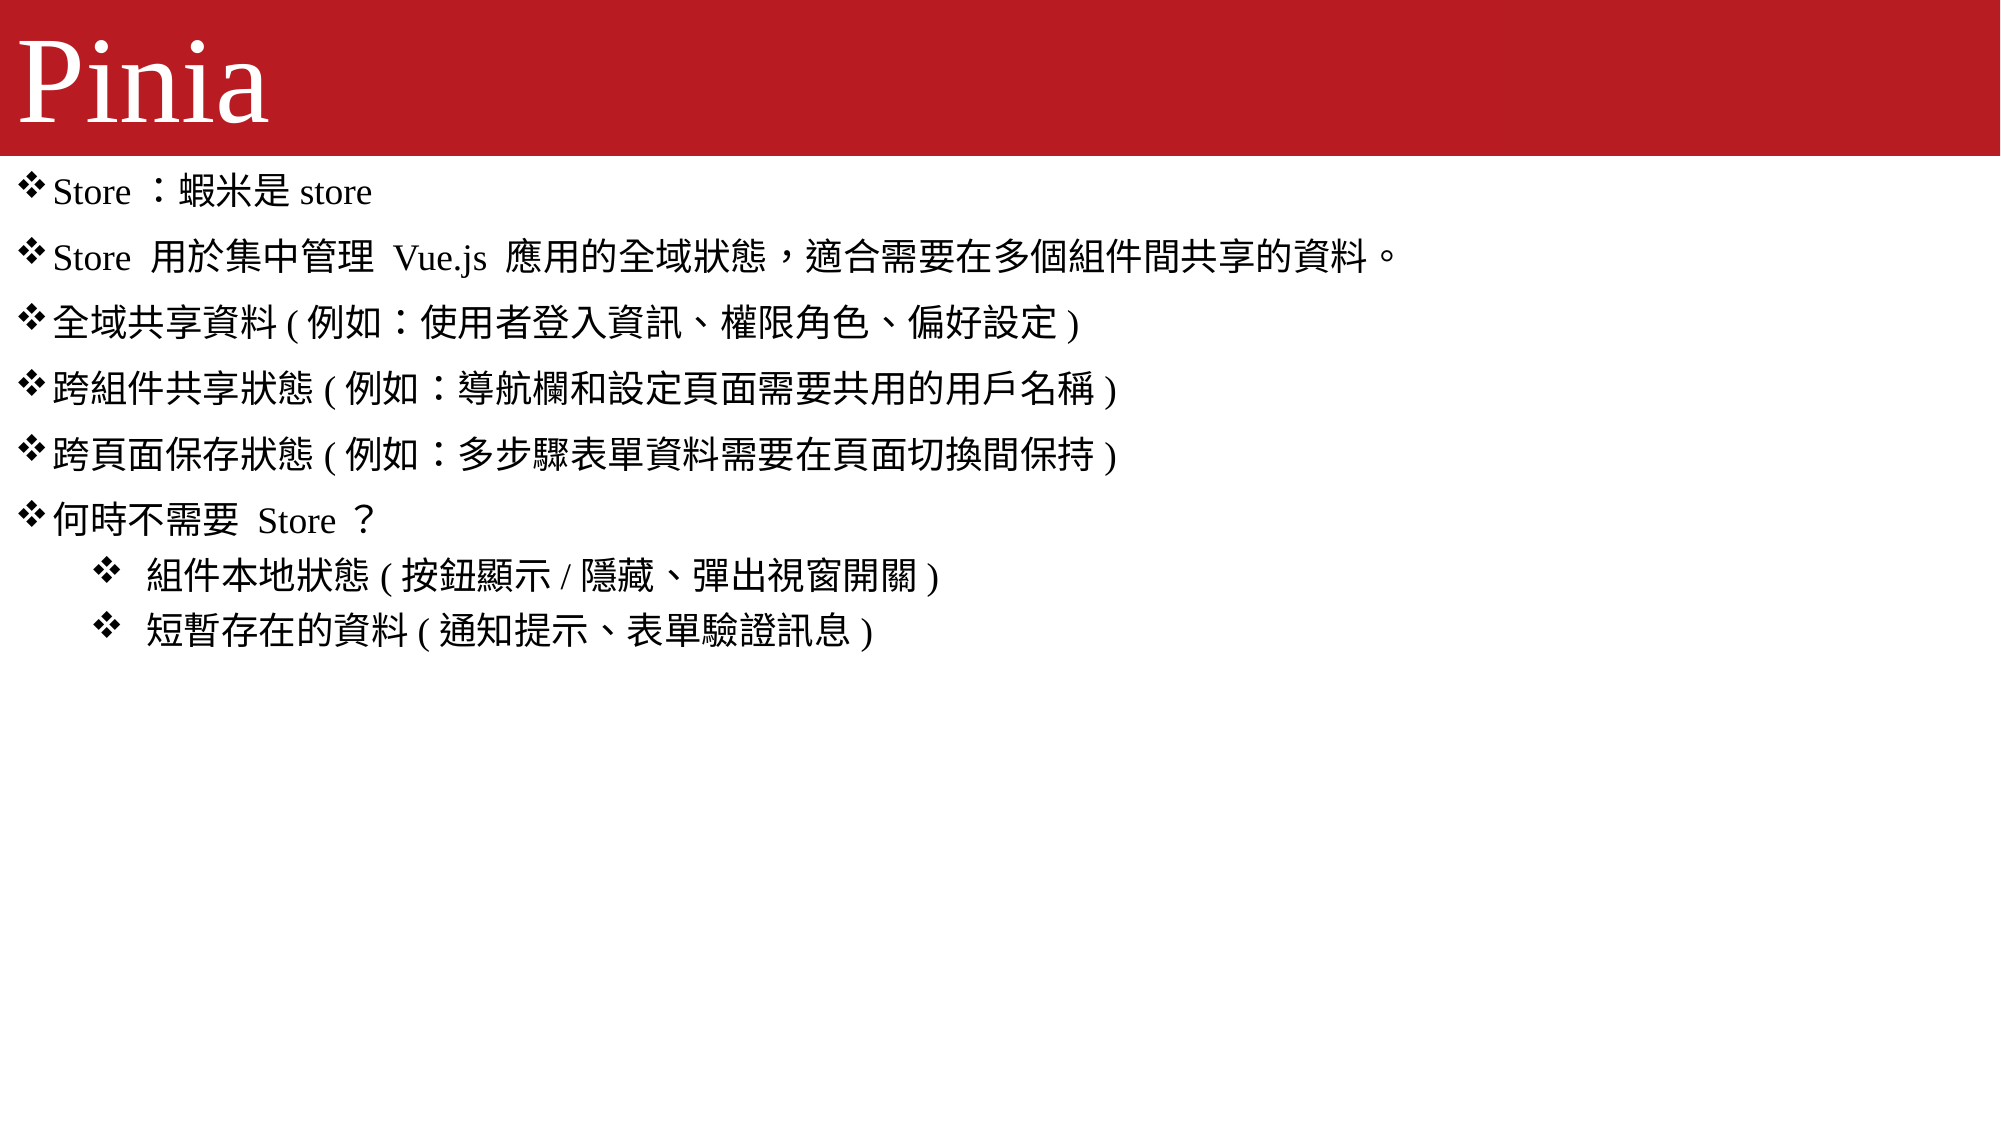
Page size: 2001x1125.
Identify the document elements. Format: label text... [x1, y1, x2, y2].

title Pinia [1, 0, 1727, 156]
list Store：蝦米是store Store 用於集中管理 Vue.js 應用的全域狀態，適合需要在多個組件間共享的資料。 全域共享資料(例如：使用者登入資訊、權限角色、偏好設定) 跨組件共享狀態(例如：導航欄和設定頁面需要共用的用戶名稱) 跨頁面保存狀態(例如：多步驟表單資料需要在頁面切換間保持) 何時不需要 Store？ 組件本地狀態(按鈕顯示/隱藏、彈出視窗開關) 短暫存在的資料(通知提示、表單驗證訊息) [0, 159, 1988, 987]
